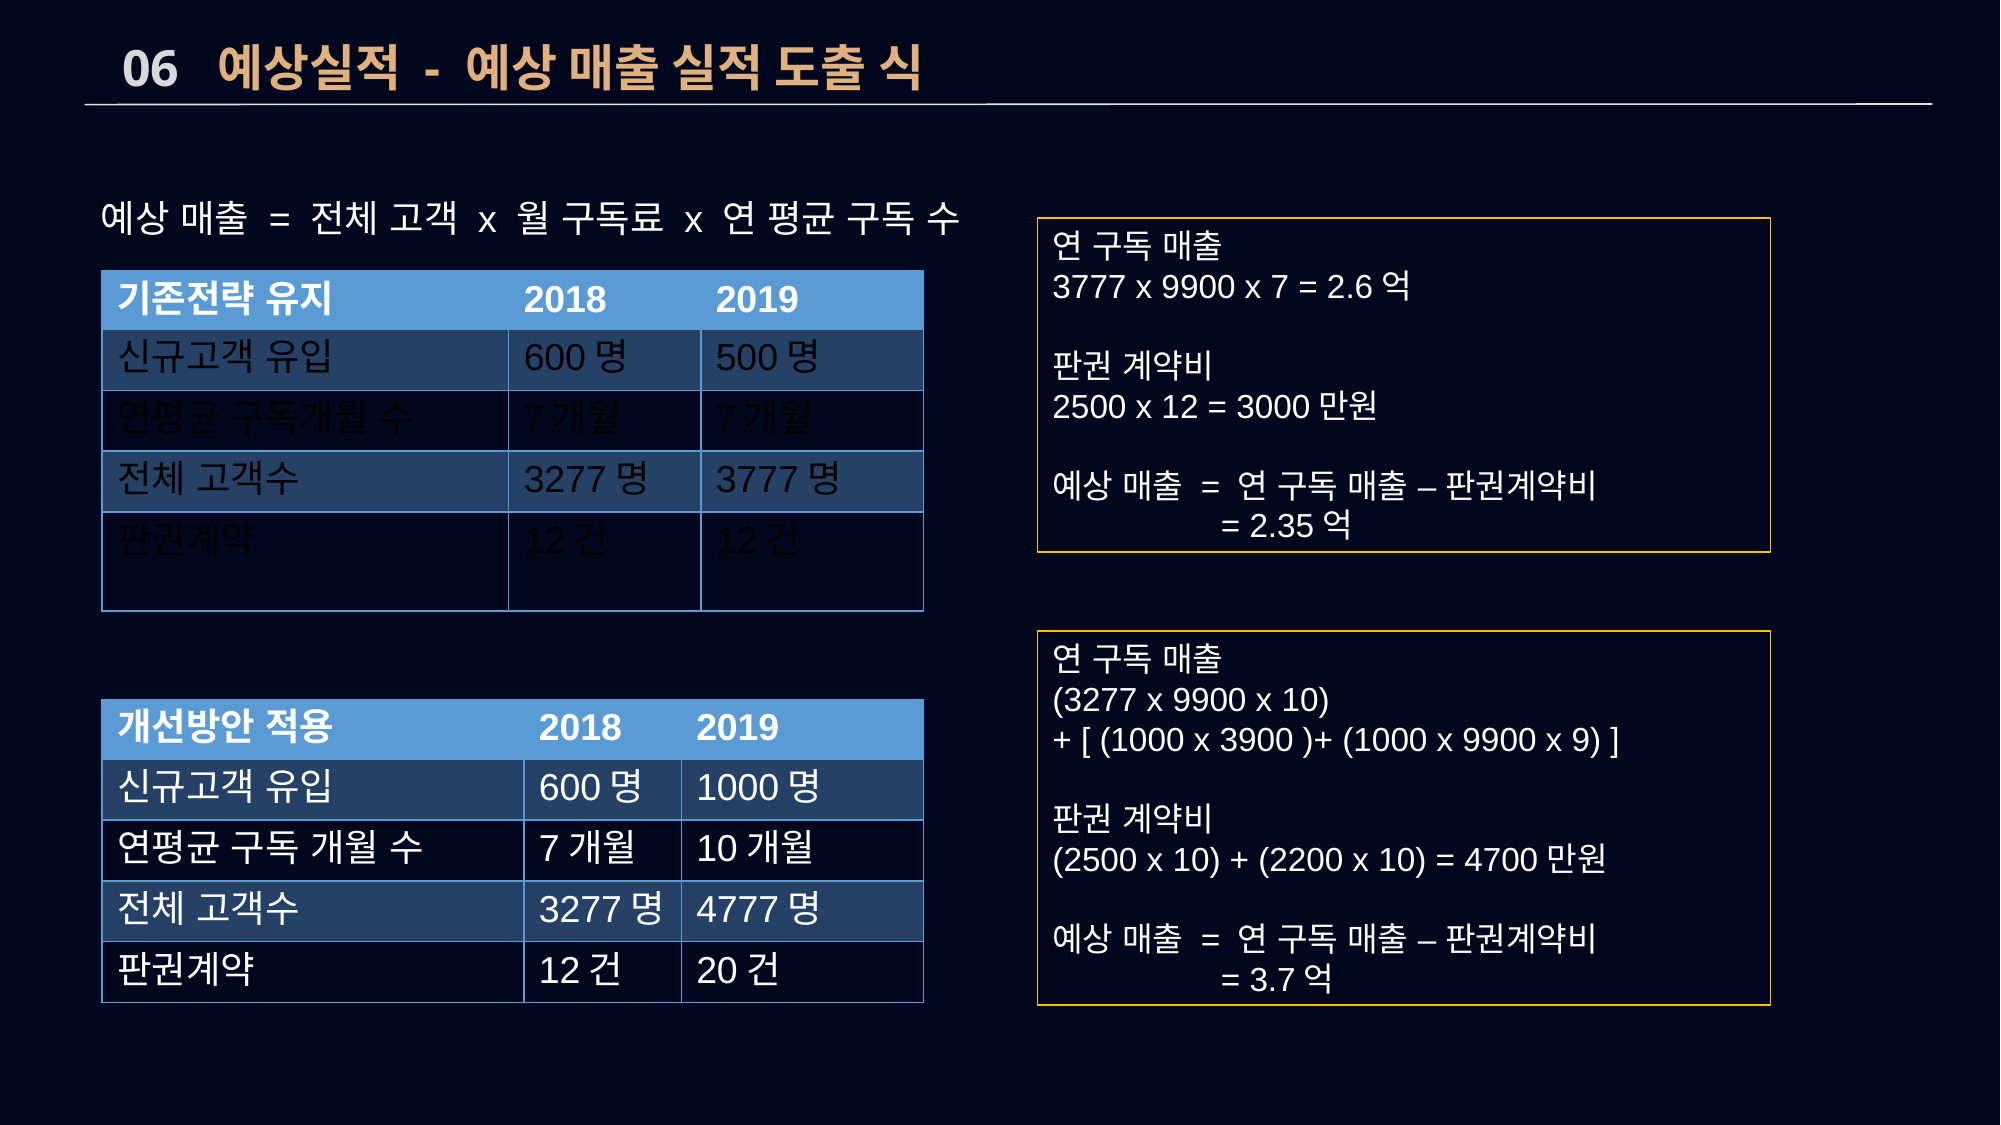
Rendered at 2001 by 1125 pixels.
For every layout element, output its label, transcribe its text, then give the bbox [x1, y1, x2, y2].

table_cell 판권계약 [103, 513, 508, 610]
table_cell 600명 [525, 760, 681, 819]
table_header 2019 [702, 272, 923, 329]
table_cell 12건 [702, 513, 923, 610]
table_cell 3277명 [509, 452, 700, 511]
text_box 예상 매출 = 전체 고객 x 월 구독료 x 연 평균 구독 수 [85, 187, 981, 248]
table_cell 전체 고객수 [103, 452, 508, 511]
table_cell 신규고객 유입 [103, 760, 523, 819]
table_header 기존전략 유지 [103, 272, 508, 329]
table_cell 7개월 [509, 391, 700, 450]
table_cell 12건 [509, 513, 700, 610]
text_box 연 구독 매출 (3277 x 9900 x 10) + [ (1000 x 3900 )+ (1000 x 9900 x 9) ] 판권 계약비 (2500 x 10) + (2200 x 10) = 4700만원 예상 매출 = 연 구독 매출 – 판권계약비 = 3.7억 [1037, 630, 1771, 1006]
table_cell 7개월 [702, 391, 923, 450]
table_cell 7개월 [525, 821, 681, 880]
table_cell 연평균 구독개월 수 [103, 391, 508, 450]
table_cell 20건 [682, 942, 923, 1002]
table_cell 1000명 [682, 760, 923, 819]
text_box 연 구독 매출 3777 x 9900 x 7 = 2.6억 판권 계약비 2500 x 12 = 3000만원 예상 매출 = 연 구독 매출 – 판권계약비 = 2.35억 [1037, 217, 1771, 553]
table_cell 3277명 [525, 882, 681, 941]
table_cell 전체 고객수 [103, 882, 523, 941]
text_box 06 예상실적 - 예상 매출 실적 도출 식 [107, 28, 1786, 104]
table_header 2019 [682, 700, 923, 759]
table_header 2018 [525, 700, 681, 759]
table_header 개선방안 적용 [103, 700, 523, 759]
table_cell 500명 [702, 330, 923, 390]
table_cell 10개월 [682, 821, 923, 880]
table_cell 3777명 [702, 452, 923, 511]
table_cell 4777명 [682, 882, 923, 941]
table_header 2018 [509, 272, 700, 329]
table_cell 판권계약 [103, 942, 523, 1002]
table_cell 신규고객 유입 [103, 330, 508, 390]
table_cell 12건 [525, 942, 681, 1002]
table_cell 600명 [509, 330, 700, 390]
table_cell 연평균 구독 개월 수 [103, 821, 523, 880]
